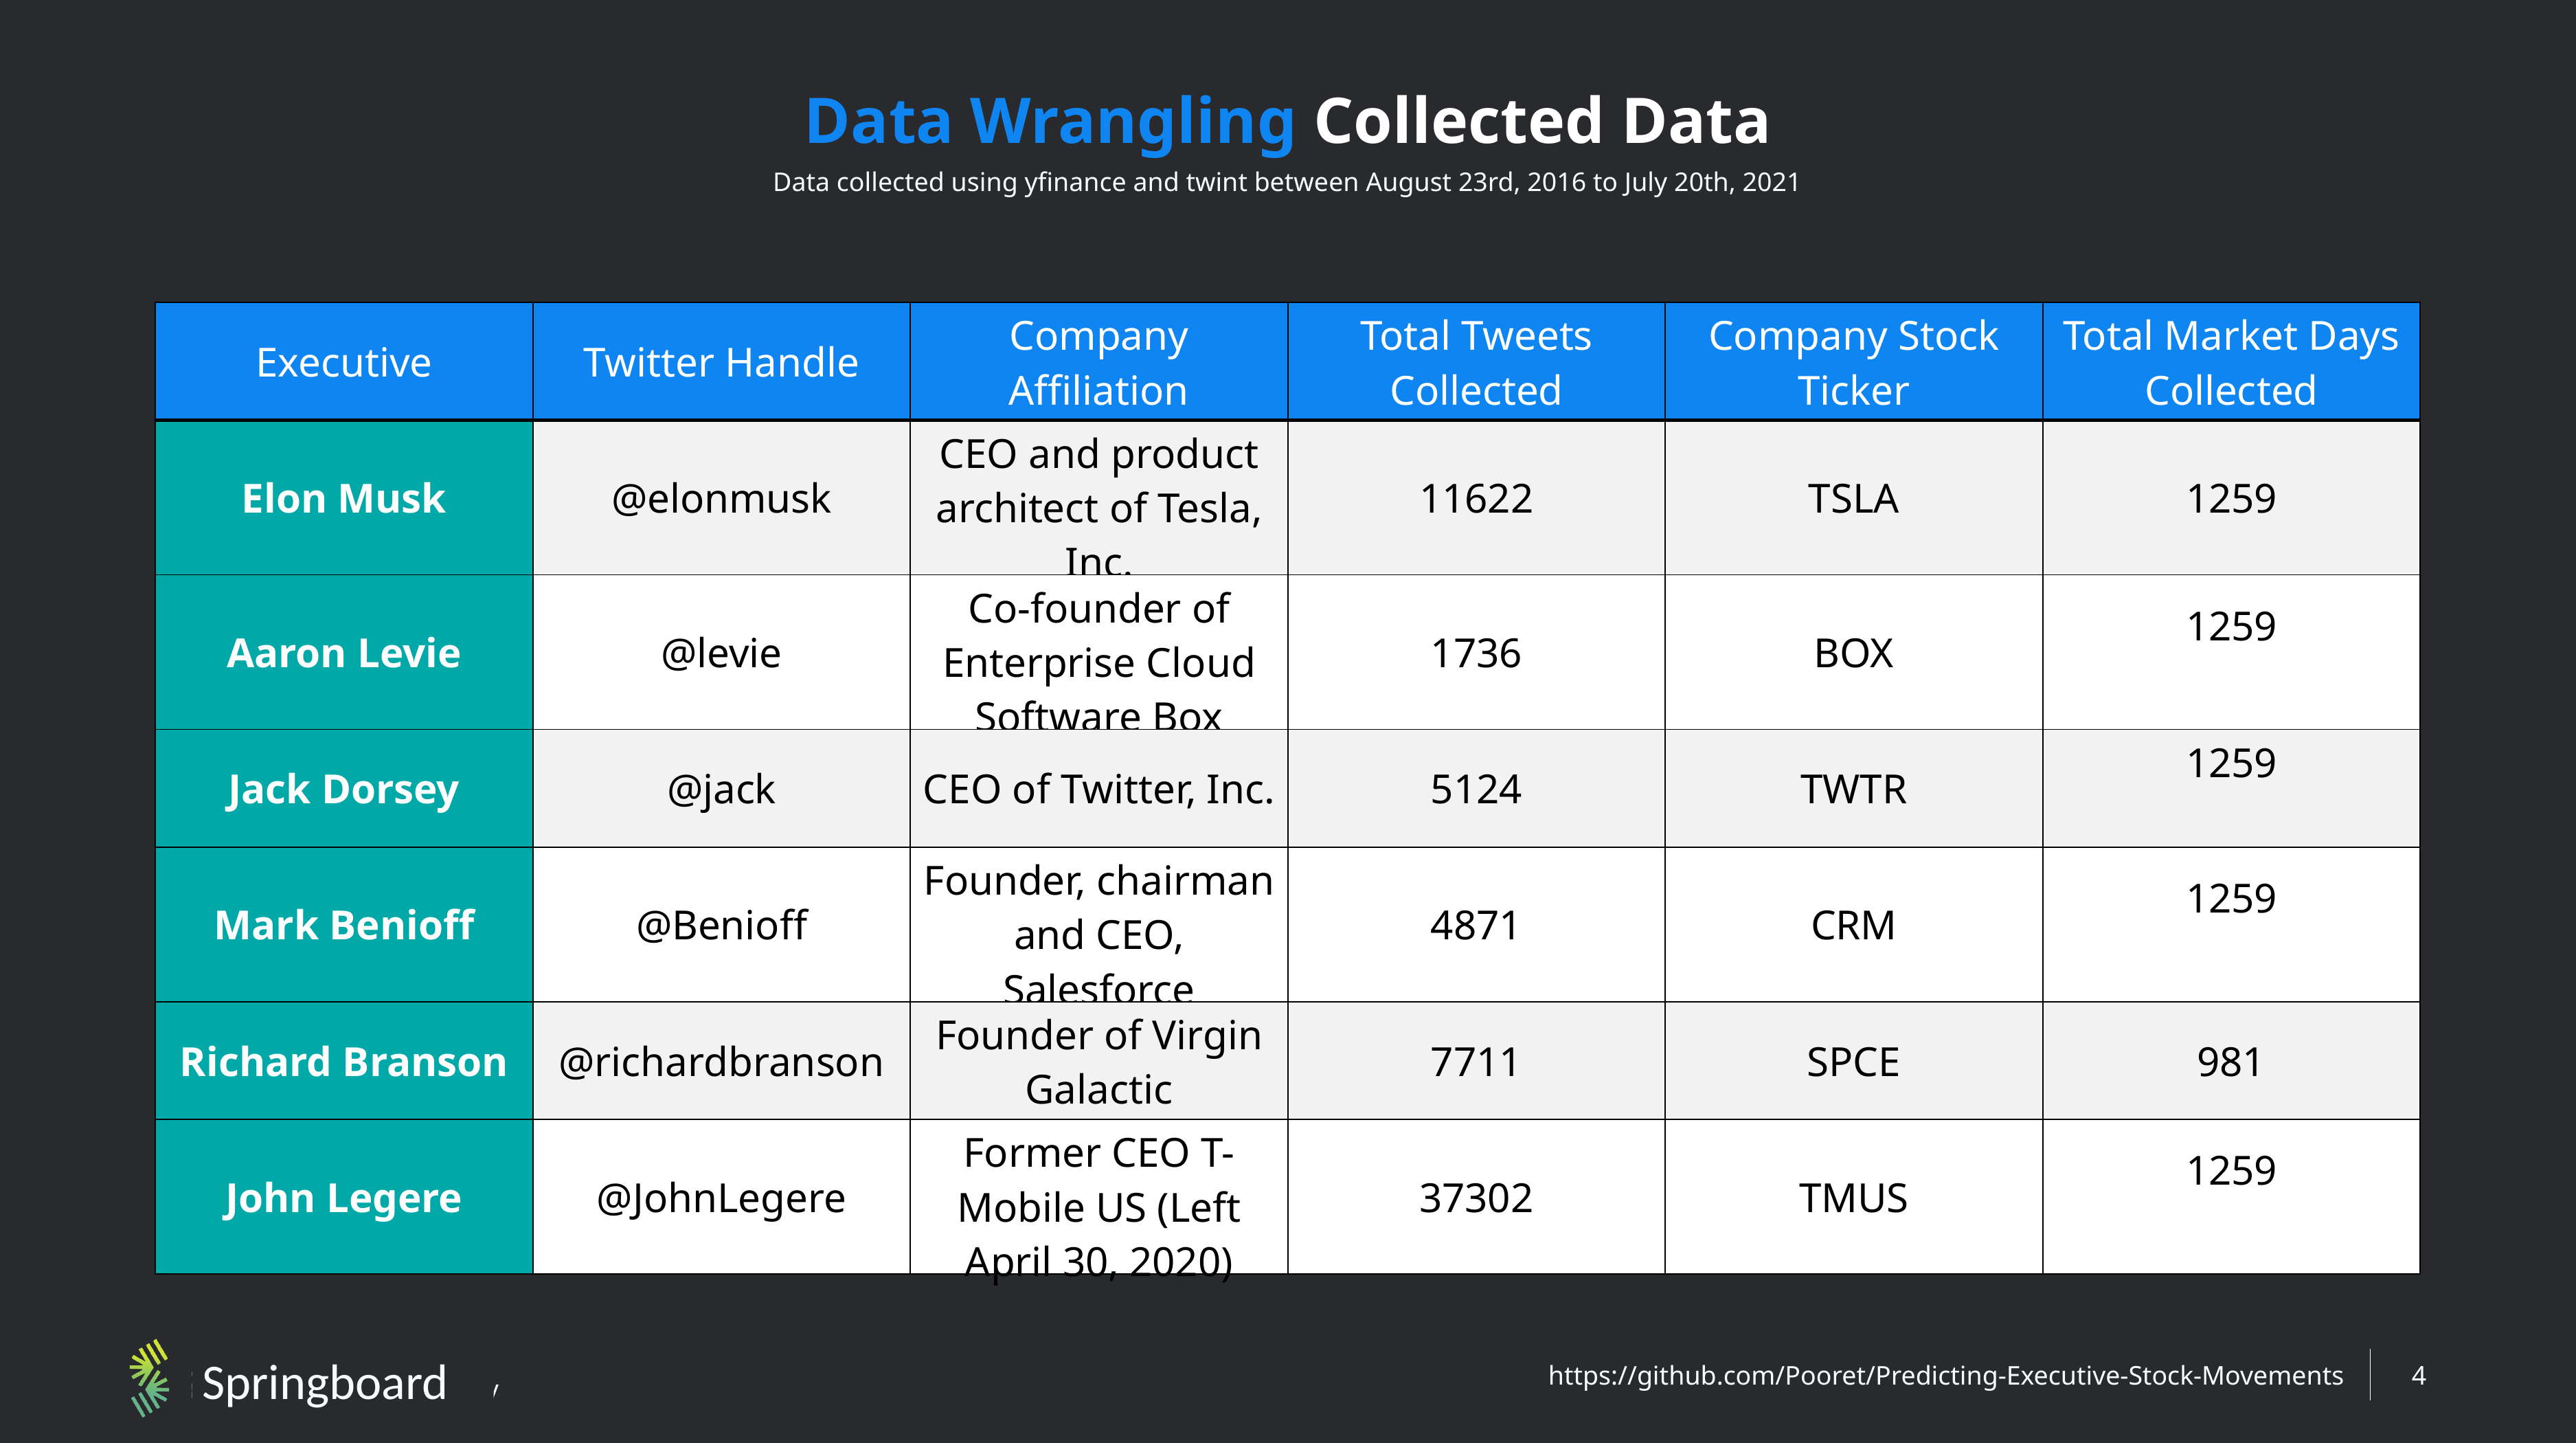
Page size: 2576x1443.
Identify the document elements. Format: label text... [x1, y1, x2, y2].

table_cell 5124 [1289, 770, 1664, 888]
table_cell Richard Branson [156, 1063, 532, 1181]
table_cell 981 [2044, 1063, 2419, 1181]
table_cell Elon Musk [156, 424, 532, 595]
table_cell CEO of Twitter, Inc. [911, 770, 1287, 888]
table_cell @levie [534, 596, 909, 769]
table_cell @jack [534, 770, 909, 888]
table_cell John Legere [156, 1182, 532, 1354]
slide_number 4 [1857, 1338, 2437, 1416]
table_cell TMUS [1666, 1182, 2042, 1354]
table_cell 37302 [1289, 1182, 1664, 1354]
table_cell 1259 [2044, 424, 2419, 595]
table_header Twitter Handle [534, 303, 909, 420]
table_cell @JohnLegere [534, 1182, 909, 1354]
table_cell Former CEO T-Mobile US (Left April 30, 2020) [911, 1182, 1287, 1354]
table_cell 1259 [2044, 889, 2419, 1062]
text_box Data collected using yfinance and twint between August 23rd, 2016 to July 20th, 2021 [718, 144, 1857, 201]
table_cell 11622 [1289, 424, 1664, 595]
table_cell Aaron Levie [156, 596, 532, 769]
table_header Company Stock Ticker [1666, 303, 2042, 420]
table_cell 1259 [2044, 1182, 2419, 1354]
table_cell 1259 [2044, 770, 2419, 888]
table_header Total Tweets Collected [1289, 303, 1664, 420]
table_cell TSLA [1666, 424, 2042, 595]
table_cell Founder of Virgin Galactic [911, 1063, 1287, 1181]
table_cell Founder, chairman and CEO, Salesforce [911, 889, 1287, 1062]
table_cell Jack Dorsey [156, 770, 532, 888]
text_box Springboard [192, 1344, 494, 1414]
footer https://github.com/Pooret/Predicting-Executive-Stock-Movements [1485, 1356, 1857, 1416]
table_cell CRM [1666, 889, 2042, 1062]
table_header Company Affiliation [911, 303, 1287, 420]
table_cell 1259 [2044, 596, 2419, 769]
table_cell 7711 [1289, 1063, 1664, 1181]
table_cell Mark Benioff [156, 889, 532, 1062]
table_cell @elonmusk [534, 424, 909, 595]
table_header Executive [156, 303, 532, 420]
table_cell 4871 [1289, 889, 1664, 1062]
table_cell TWTR [1666, 770, 2042, 888]
table_cell @Benioff [534, 889, 909, 1062]
table_cell SPCE [1666, 1063, 2042, 1181]
table_cell BOX [1666, 596, 2042, 769]
table_cell @richardbranson [534, 1063, 909, 1181]
table_cell 1736 [1289, 596, 1664, 769]
text_box Data Wrangling Collected Data [793, 37, 1783, 144]
picture [106, 1335, 192, 1421]
table_header Total Market Days Collected [2044, 303, 2419, 420]
table_cell CEO and product architect of Tesla, Inc. [911, 424, 1287, 595]
table_cell Co-founder of Enterprise Cloud Software Box [911, 596, 1287, 769]
